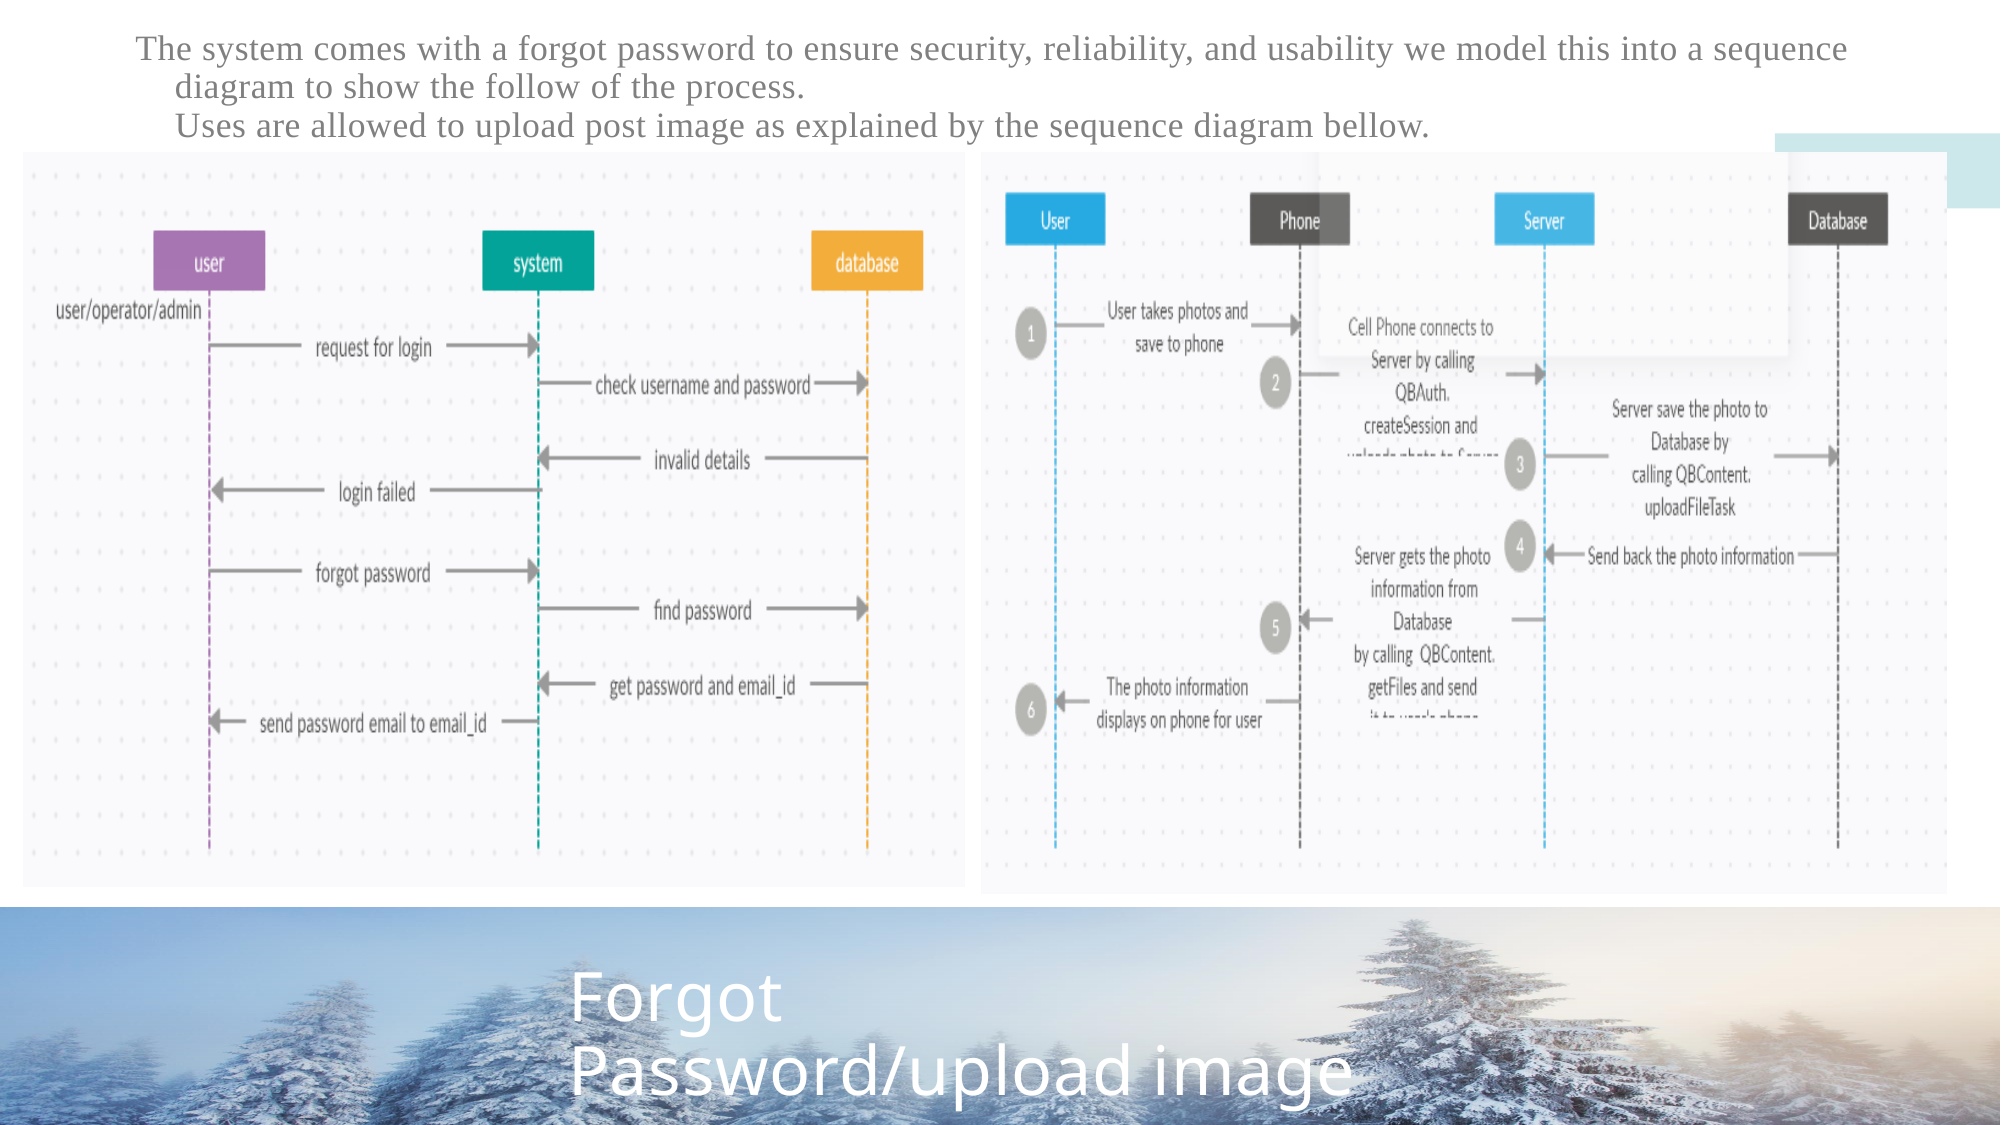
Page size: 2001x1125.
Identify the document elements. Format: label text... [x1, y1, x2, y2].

picture [0, 907, 2000, 1125]
picture [981, 152, 1947, 894]
title The system comes with a forgot password to ensure security, reliability, and usability we model this into a sequence diagram to show the follow of the process. Uses are allowed to upload post image as explained by the sequence diagram bellow. [75, 22, 1925, 153]
picture [23, 152, 965, 887]
